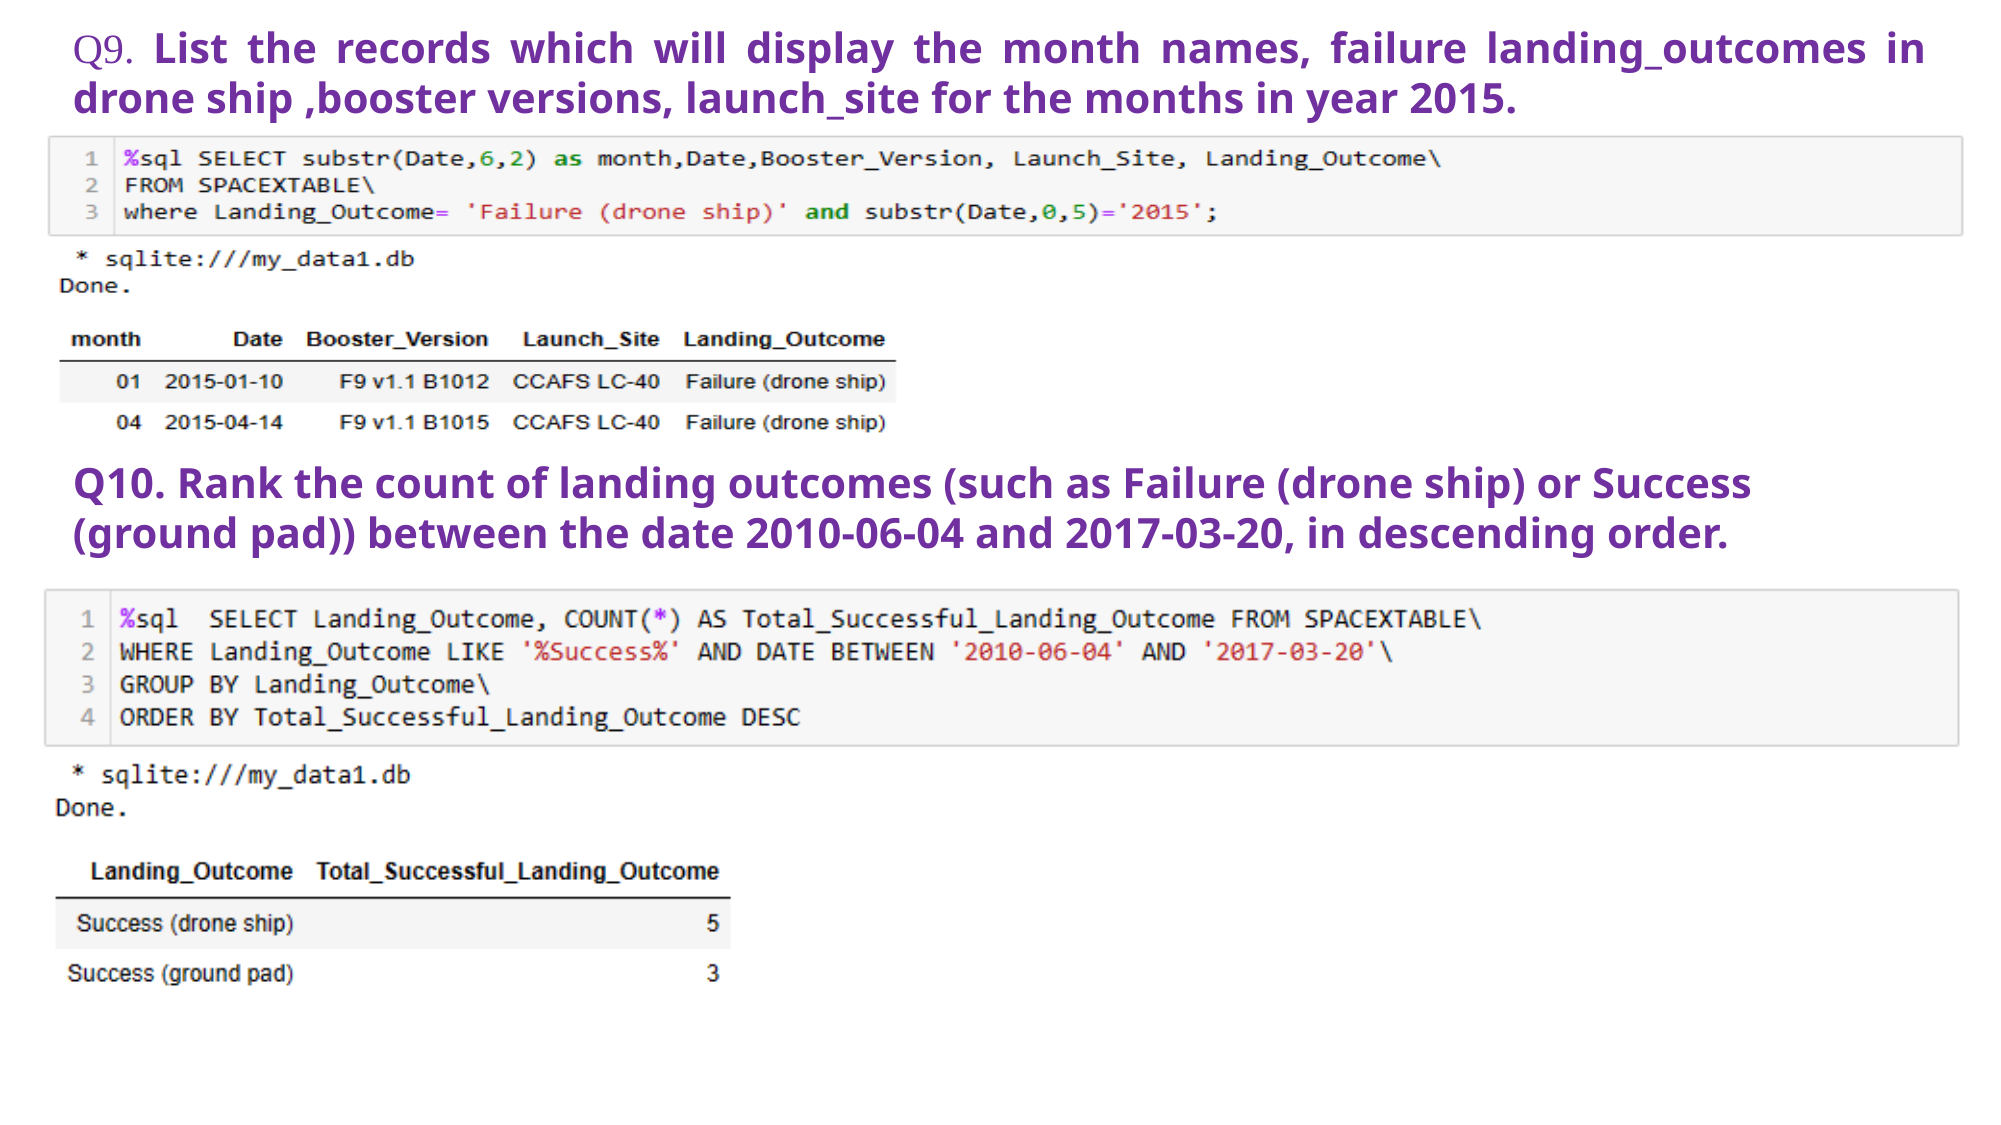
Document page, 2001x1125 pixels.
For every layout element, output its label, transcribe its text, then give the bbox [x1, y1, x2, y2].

text_box Q10. Rank the count of landing outcomes (such as Failure (drone ship) or Success (ground pad)) between the date 2010-06-04 and 2017-03-20, in descending order. [58, 464, 1942, 565]
picture [34, 125, 1981, 464]
picture [34, 574, 1981, 1007]
text_box Q9. List the records which will display the month names, failure landing_outcomes in drone ship ,booster versions, launch_site for the months in year 2015. [58, 14, 1942, 125]
